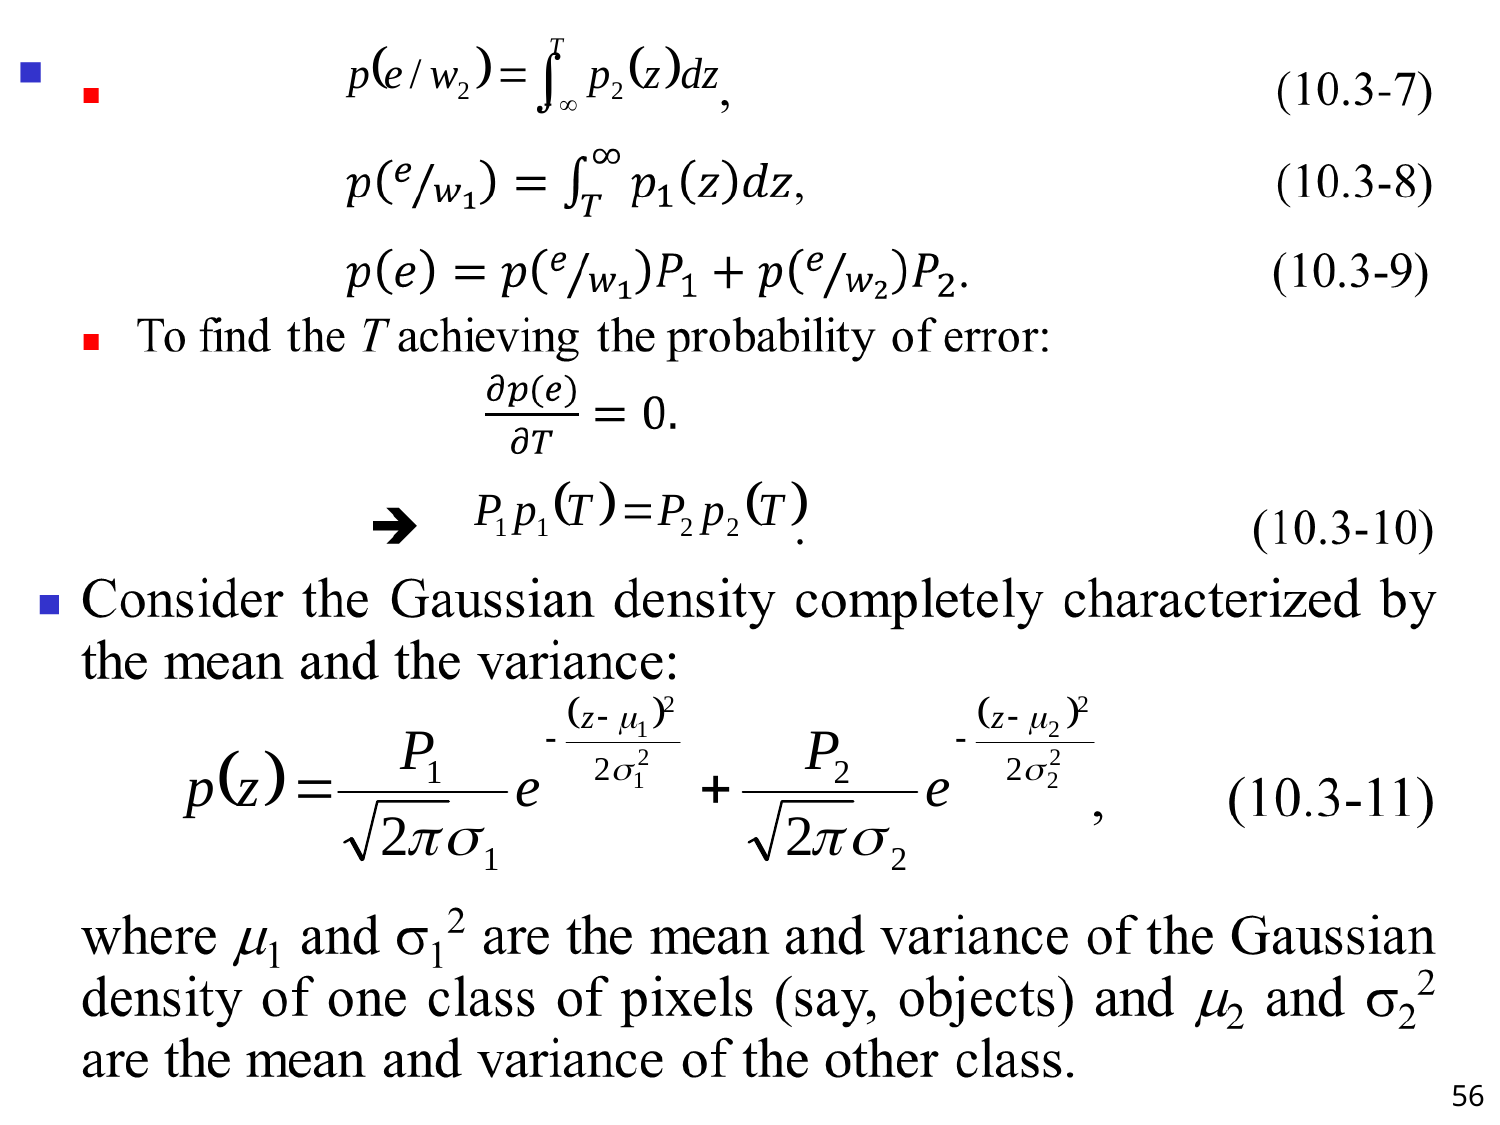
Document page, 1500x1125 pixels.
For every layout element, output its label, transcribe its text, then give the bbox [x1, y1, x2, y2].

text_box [466, 479, 810, 545]
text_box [171, 682, 1105, 883]
slide_number 56 [1234, 1082, 1500, 1125]
list [17, 545, 1469, 1125]
list [17, 42, 1469, 535]
list [17, 536, 466, 544]
list [810, 536, 1469, 544]
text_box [336, 26, 728, 122]
